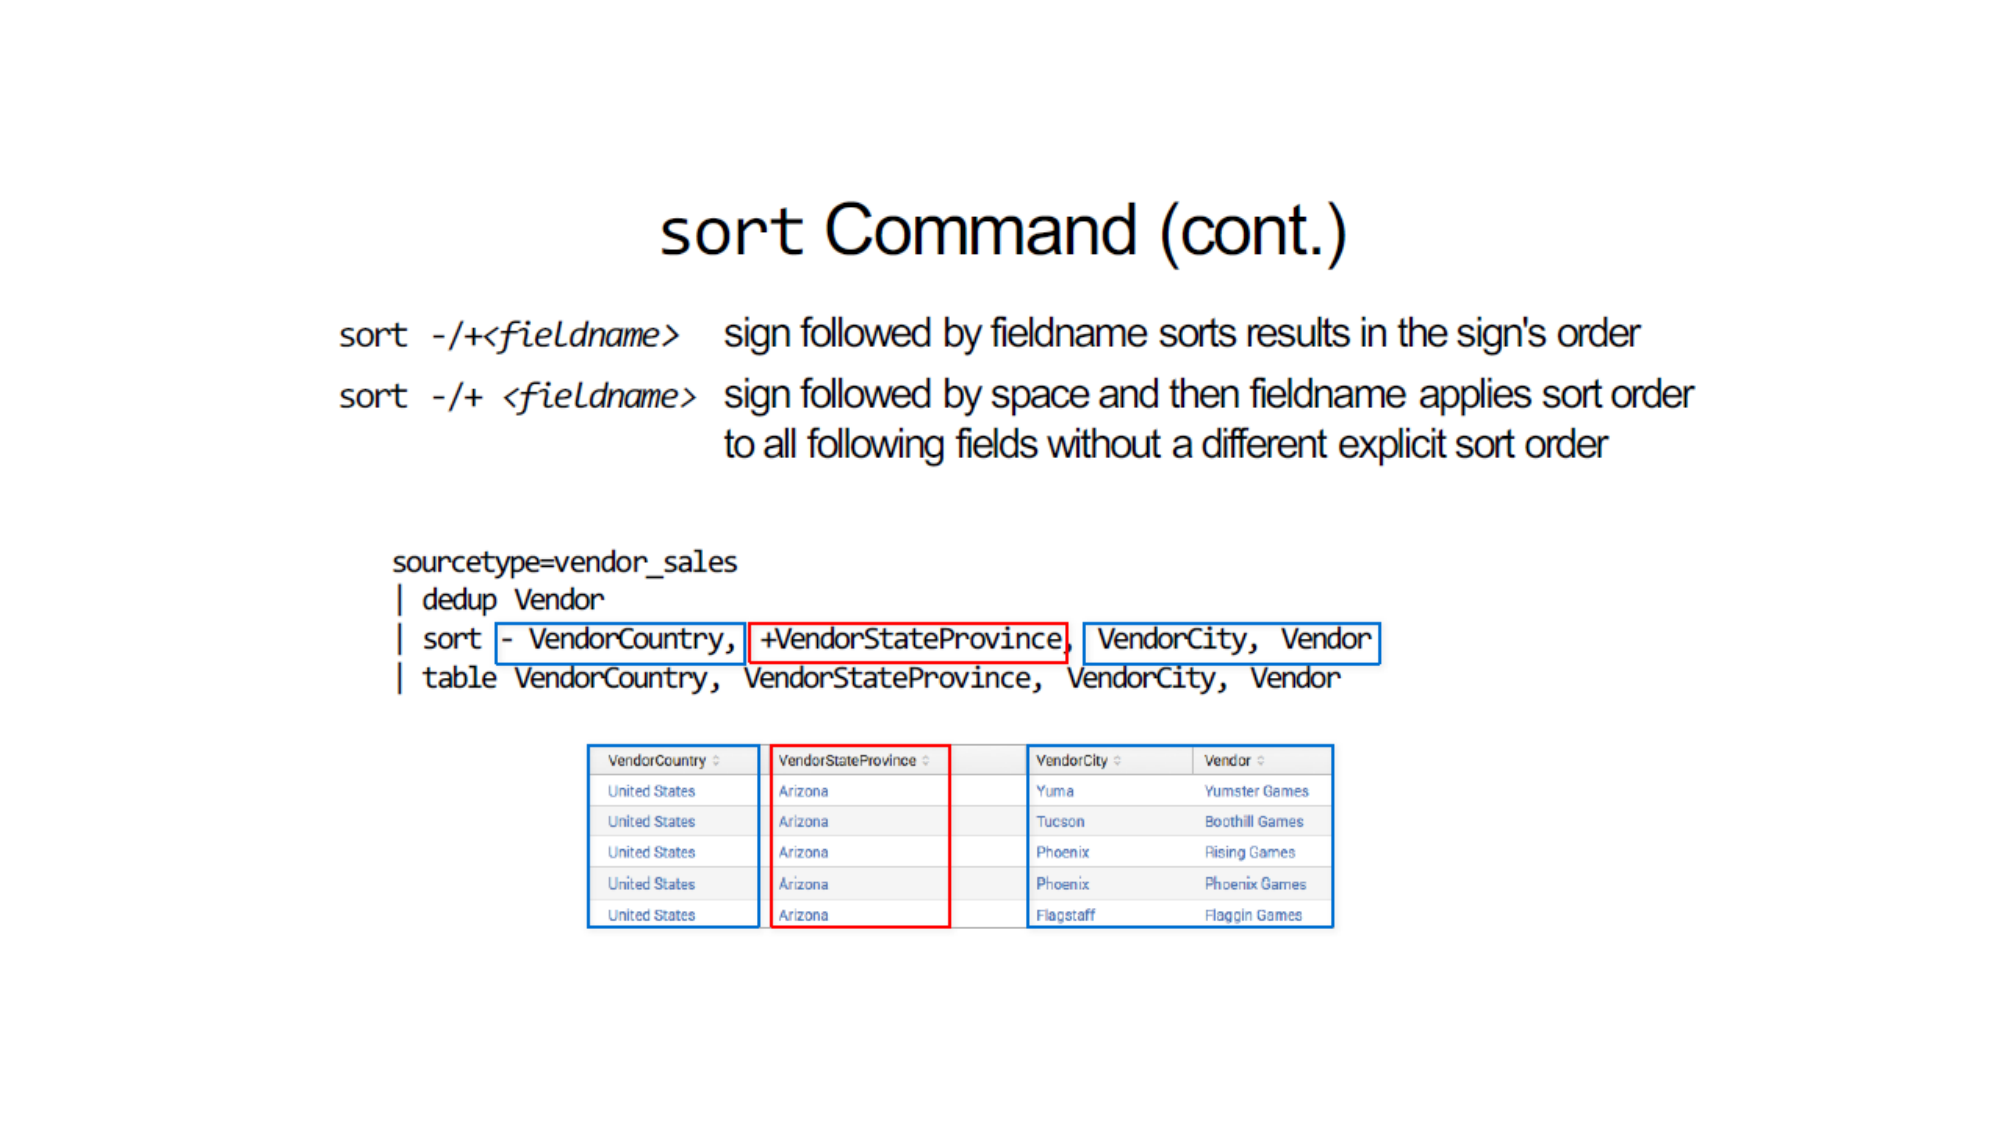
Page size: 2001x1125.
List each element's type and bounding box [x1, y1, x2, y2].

picture [254, 181, 1746, 943]
